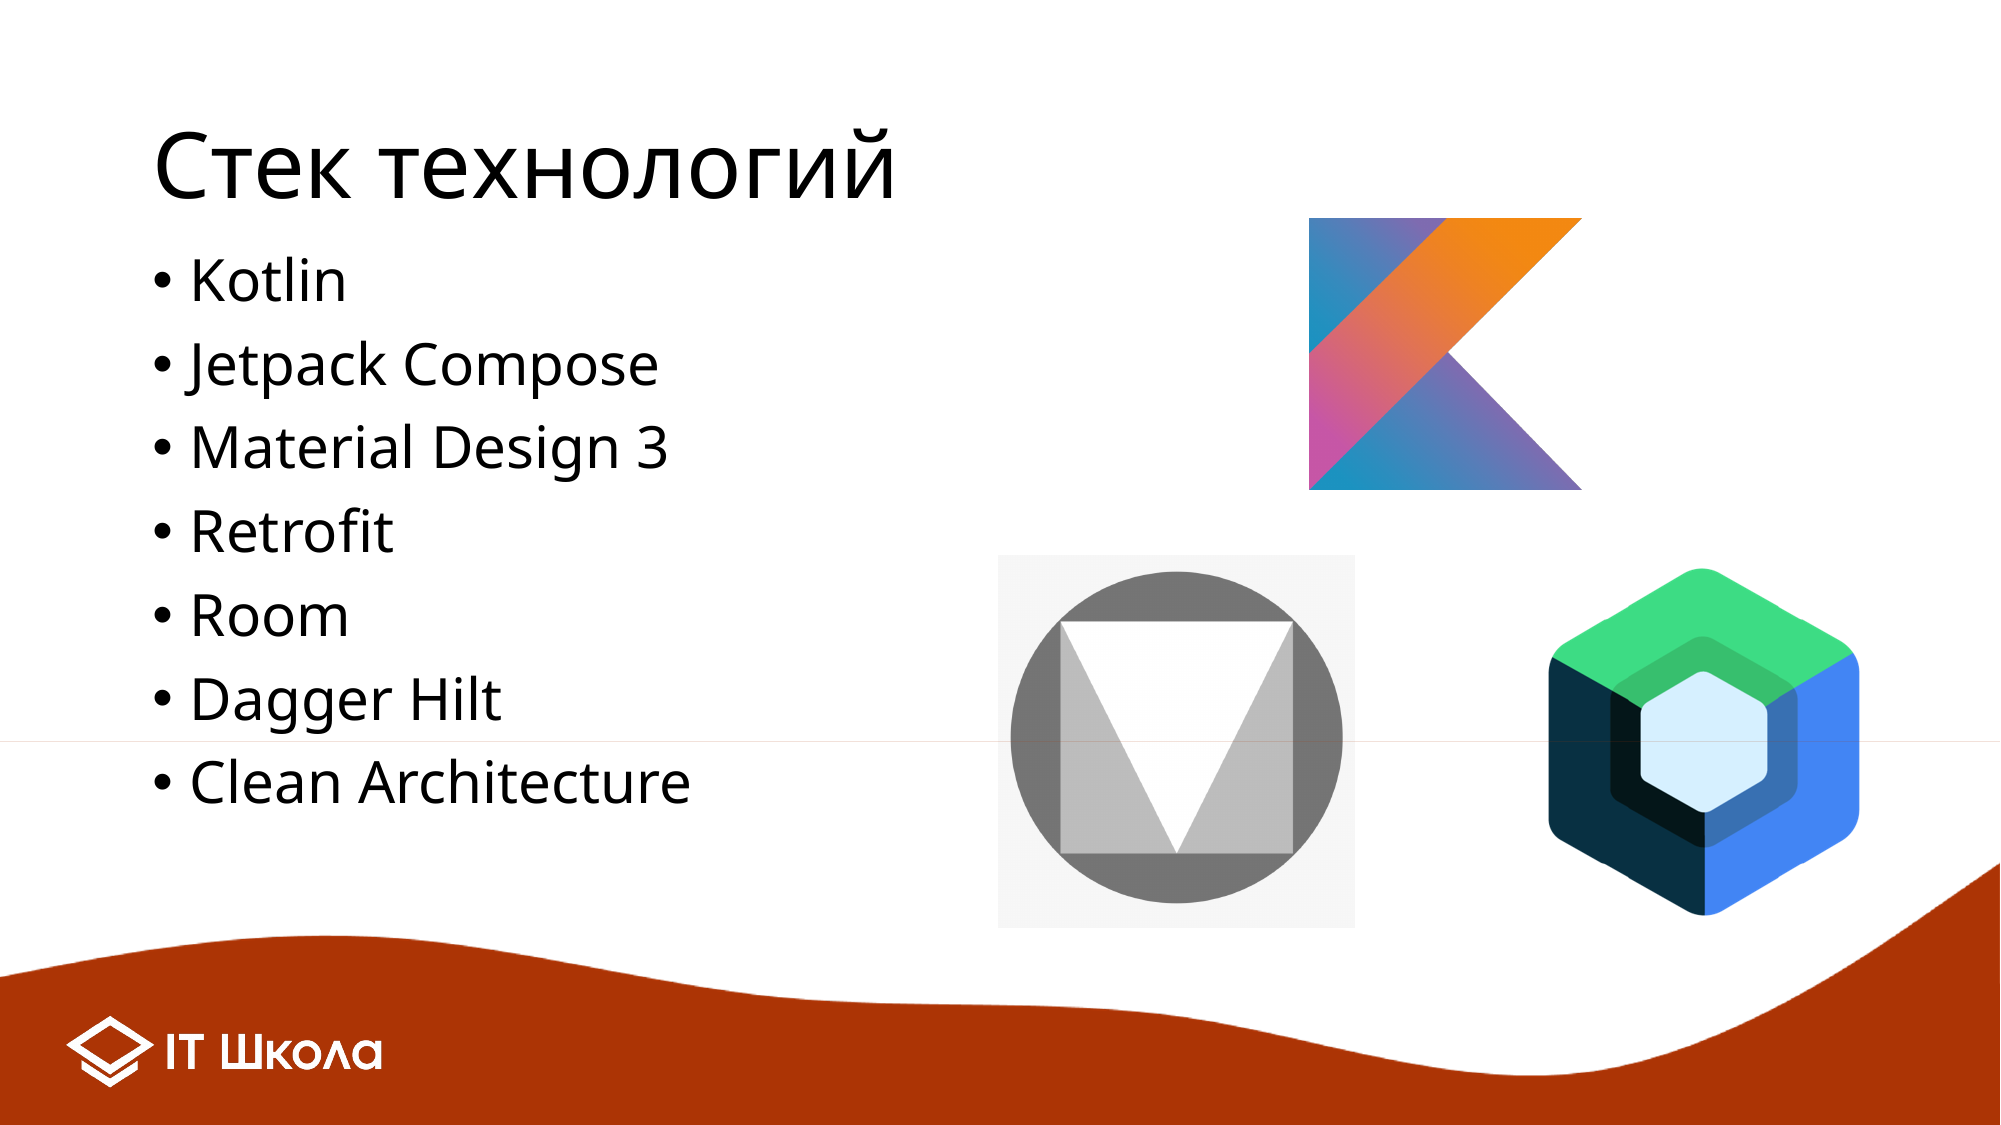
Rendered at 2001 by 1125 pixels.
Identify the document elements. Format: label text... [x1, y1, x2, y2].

title Стек технологий [137, 59, 1863, 243]
picture [1309, 218, 1582, 490]
picture [0, 498, 2000, 1125]
list Kotlin Jetpack Compose Material Design 3 Retrofit Room Dagger Hilt Clean Architecture [137, 243, 1863, 740]
